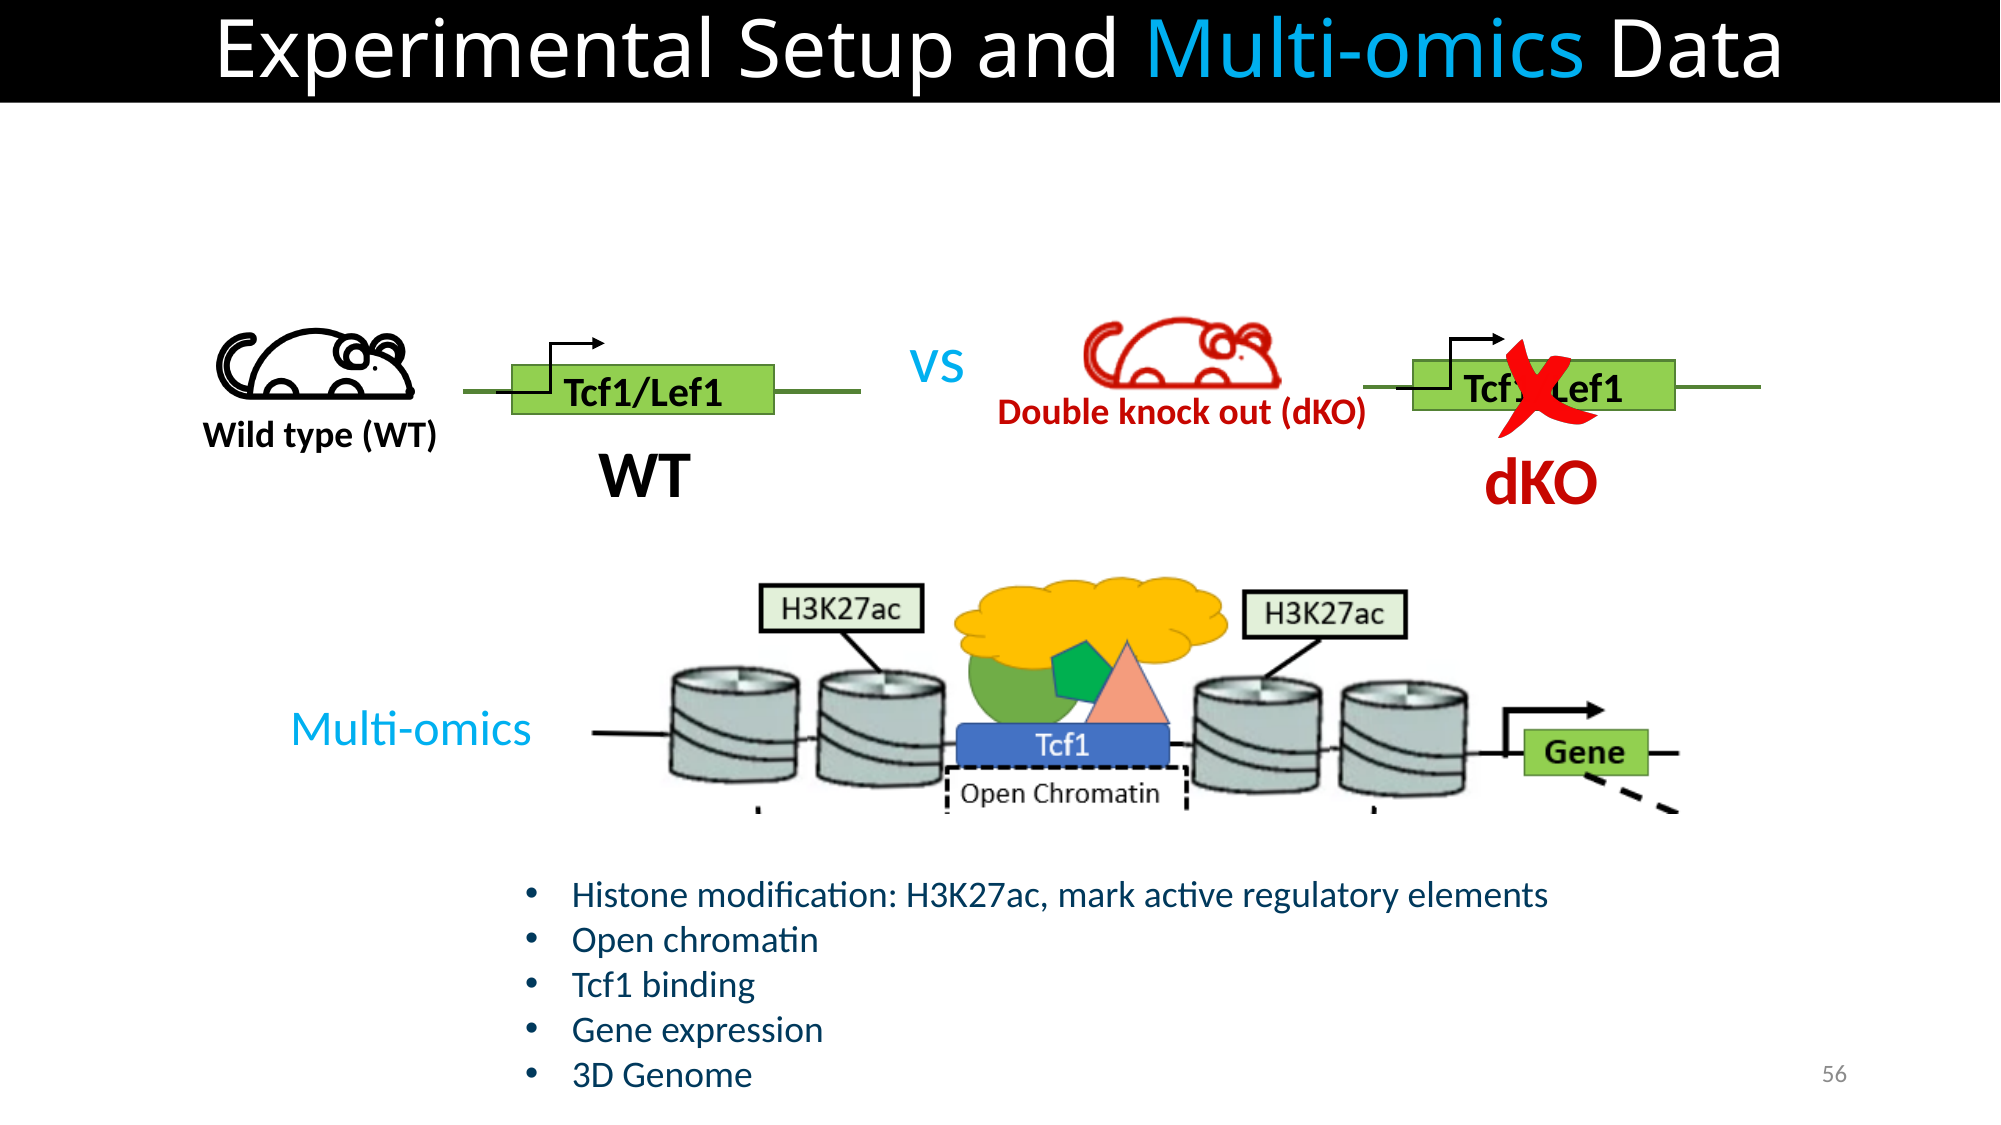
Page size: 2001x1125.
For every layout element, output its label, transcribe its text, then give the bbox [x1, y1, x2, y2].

text_box Histone modification: H3K27ac, mark active regulatory elements Open chromatin Tcf1 binding Gene expression 3D Genome [510, 862, 1565, 1102]
text_box Experimental Setup and Multi-omics Data [0, 0, 2000, 103]
slide_number 56 [1412, 1042, 1863, 1103]
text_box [186, 254, 1762, 527]
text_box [275, 563, 1707, 814]
